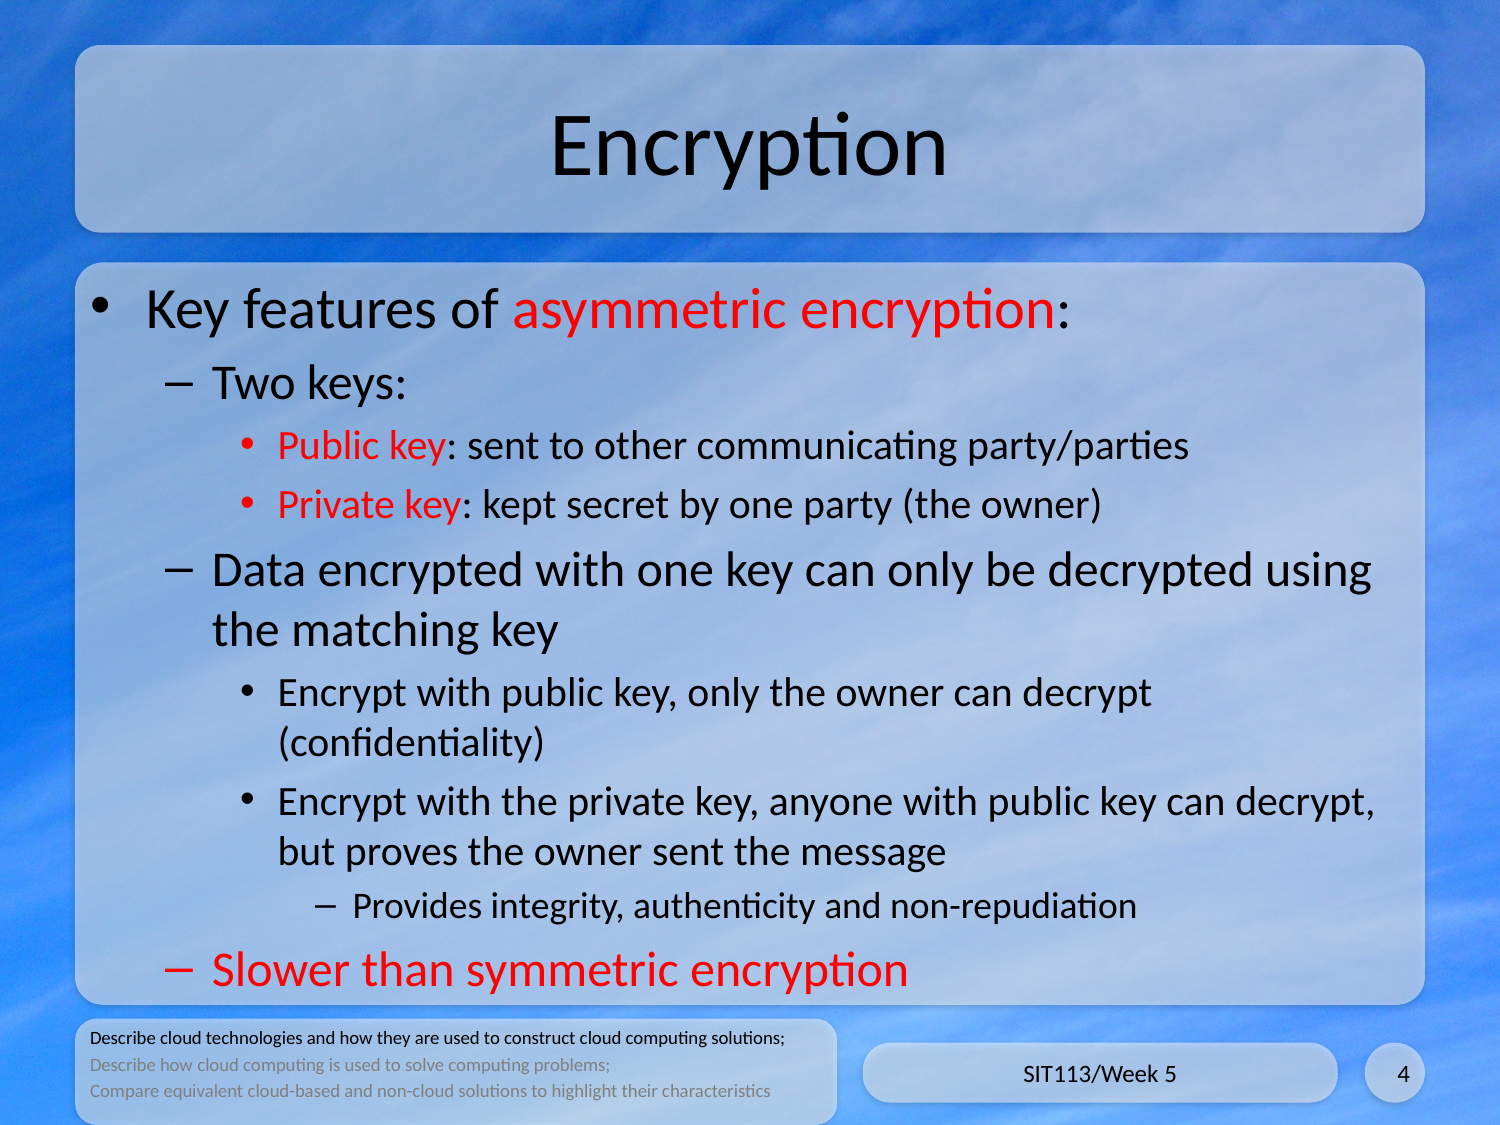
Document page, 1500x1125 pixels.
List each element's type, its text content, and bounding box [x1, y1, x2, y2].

list Key features of asymmetric encryption: Two keys: Public key: sent to other communicating party/parties Private key: kept secret by one party (the owner) Data encrypted with one key can only be decrypted using the matching key Encrypt with public key, only the owner can decrypt (confidentiality) Encrypt with the private key, anyone with public key can decrypt, but proves the owner sent the message Provides integrity, authenticity and non-repudiation Slower than symmetric encryption [75, 262, 1425, 1005]
footer SIT113/Week 5 [862, 1042, 1338, 1103]
list Describe cloud technologies and how they are used to construct cloud computing solutions; Describe how cloud computing is used to solve computing problems; Compare equivalent cloud-based and non-cloud solutions to highlight their characteristics [75, 1018, 838, 1125]
picture [0, 0, 1500, 1125]
slide_number 4 [1364, 1042, 1425, 1103]
title Encryption [75, 45, 1425, 233]
